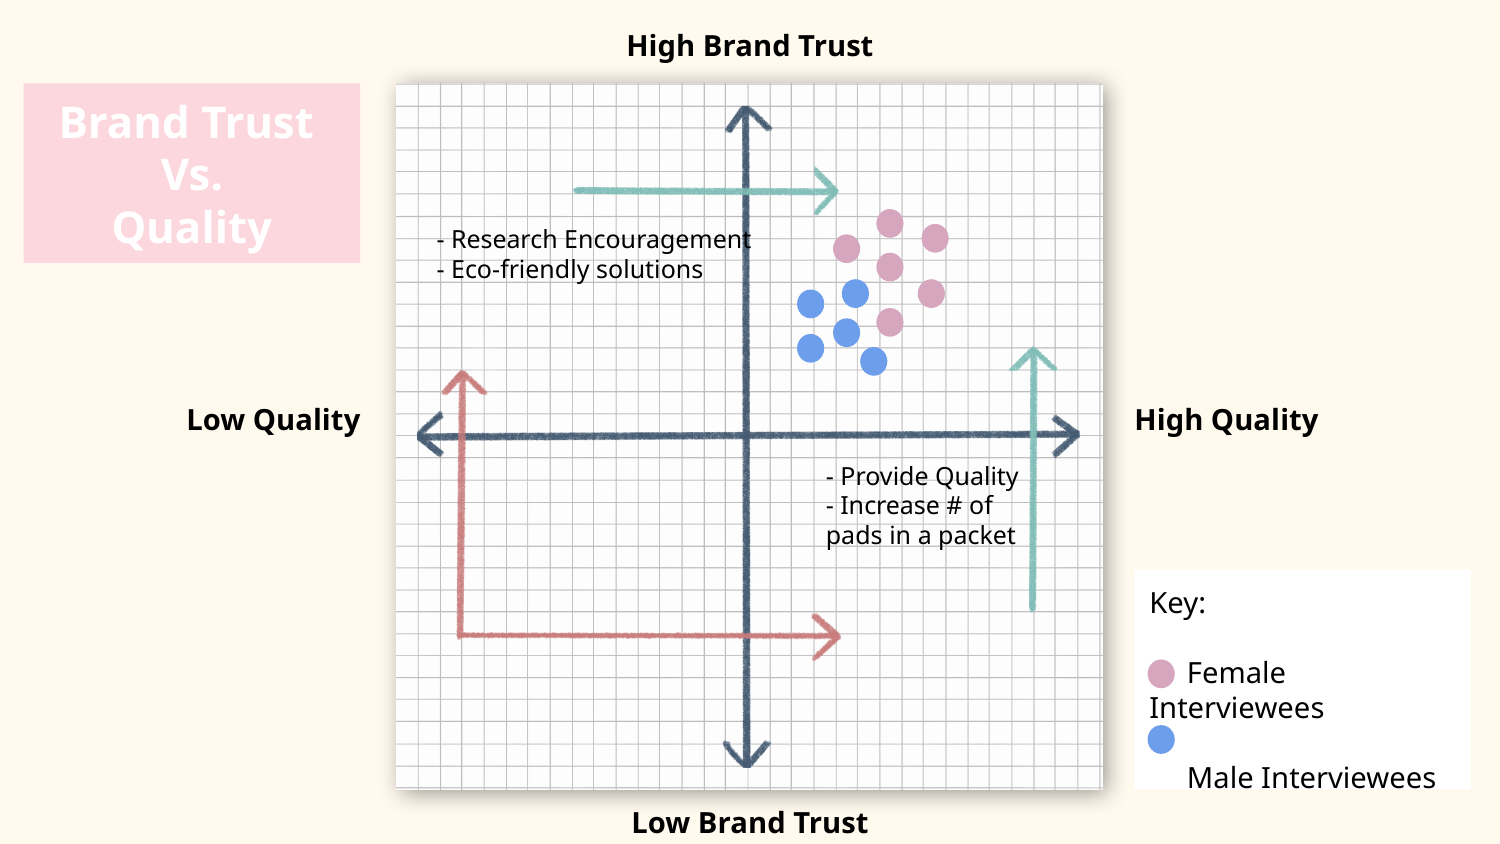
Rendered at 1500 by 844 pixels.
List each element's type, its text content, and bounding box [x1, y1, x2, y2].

text_box [1147, 659, 1175, 689]
text_box High Brand Trust [603, 11, 897, 81]
picture [396, 83, 1104, 790]
text_box Brand Trust Vs. Quality [23, 83, 361, 263]
text_box Low Quality [171, 386, 391, 458]
text_box Low Brand Trust [603, 798, 897, 844]
text_box Key: Female Interviewees Male Interviewees [1134, 569, 1471, 790]
text_box [1147, 725, 1175, 754]
text_box High Quality [1119, 386, 1345, 458]
